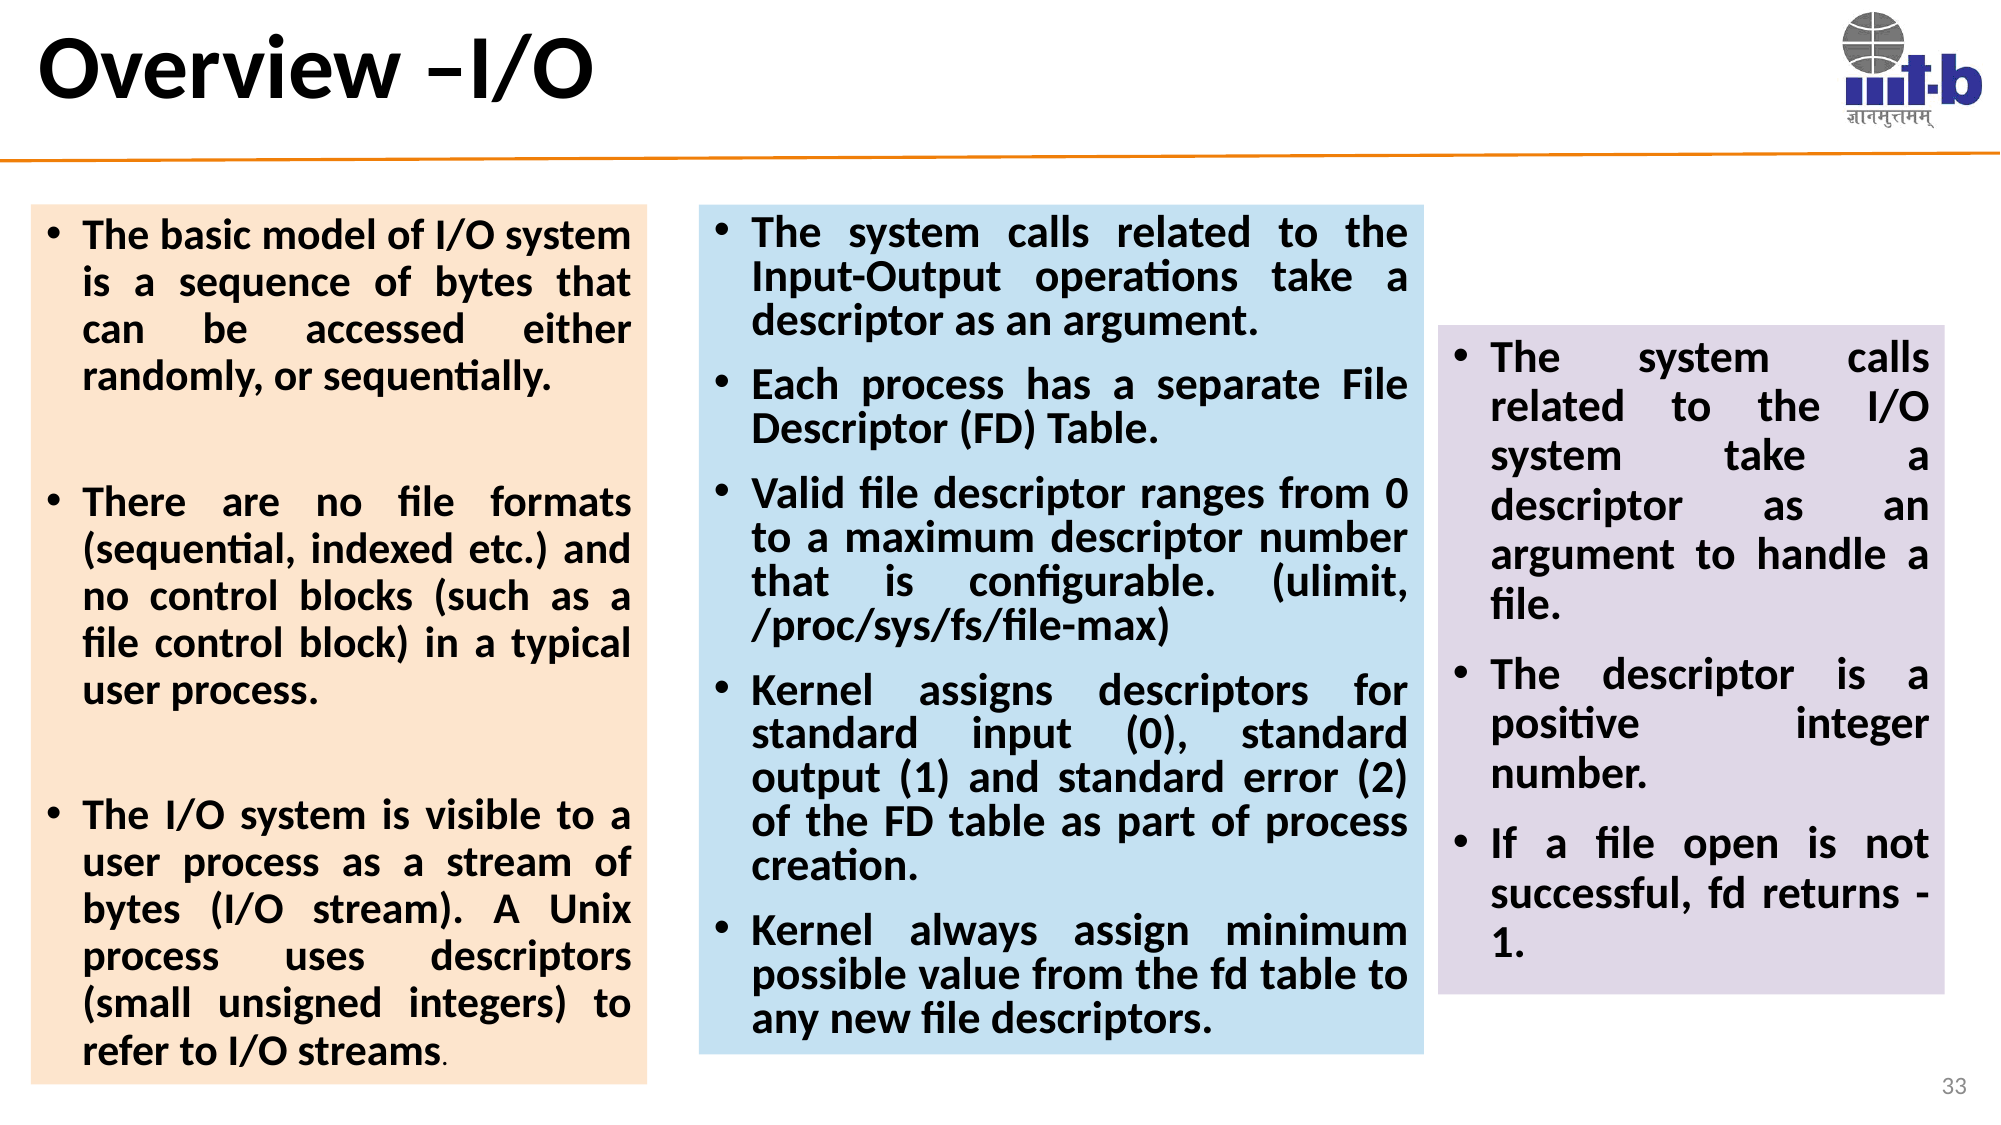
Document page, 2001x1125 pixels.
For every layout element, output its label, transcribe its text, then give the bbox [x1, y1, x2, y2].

text_box The basic model of I/O system is a sequence of bytes that can be accessed either randomly, or sequentially. There are no file formats (sequential, indexed etc.) and no control blocks (such as a file control block) in a typical user process. The I/O system is visible to a user process as a stream of bytes (I/O stream). A Unix process uses descriptors (small unsigned integers) to refer to I/O streams. [30, 204, 648, 1085]
text_box The system calls related to the Input-Output operations take a descriptor as an argument. Each process has a separate File Descriptor (FD) Table. Valid file descriptor ranges from 0 to a maximum descriptor number that is configurable. (ulimit, /proc/sys/fs/file-max) Kernel assigns descriptors for standard input (0), standard output (1) and standard error (2) of the FD table as part of process creation. Kernel always assign minimum possible value from the fd table to any new file descriptors. [698, 204, 1424, 1055]
title Overview –I/O [23, 7, 1957, 132]
picture [1957, 8, 1983, 130]
slide_number 33 [1532, 1054, 1983, 1115]
text_box The system calls related to the I/O system take a descriptor as an argument to handle a file. The descriptor is a positive integer number. If a file open is not successful, fd returns -1. [1438, 325, 1945, 995]
